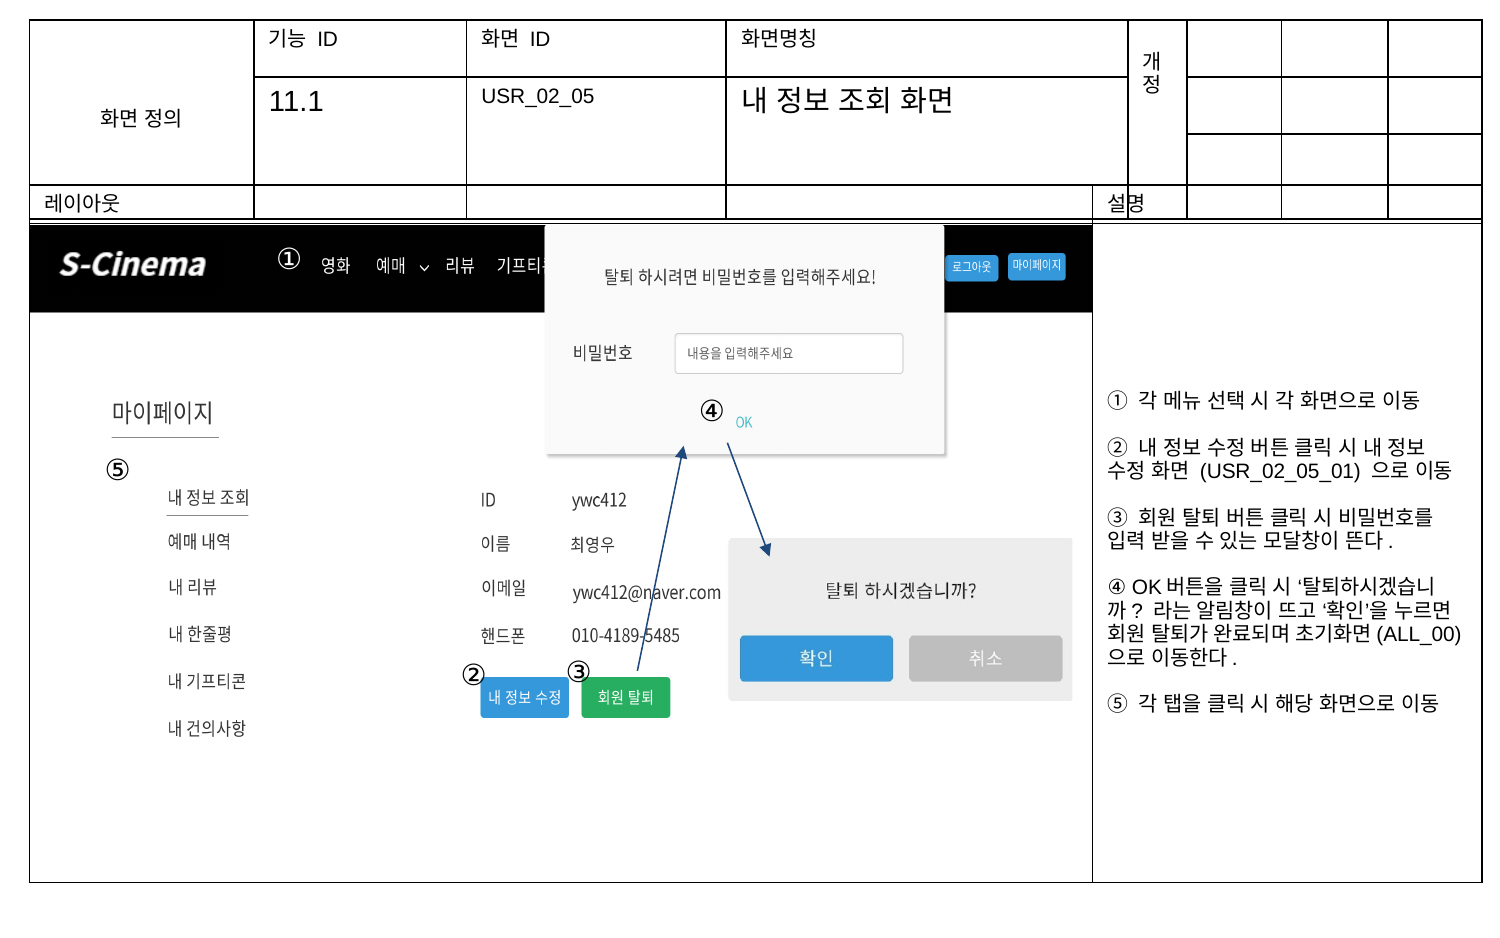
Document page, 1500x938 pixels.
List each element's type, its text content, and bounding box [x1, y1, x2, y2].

table_header [1282, 21, 1387, 76]
table_header 개정 [1129, 21, 1186, 184]
table_header 설명 [1093, 186, 1481, 223]
table_cell [1188, 78, 1281, 133]
table_header 화면명칭 [727, 21, 1127, 76]
table_header 레이아웃 [30, 186, 1092, 223]
picture [29, 224, 1093, 885]
table_cell [1282, 78, 1387, 133]
table_cell [1389, 135, 1481, 184]
table_cell ① 각 메뉴 선택 시 각 화면으로 이동 ② 내 정보 수정 버튼 클릭 시 내 정보 수정 화면 (USR_02_05_01) 으로 이동 ③ 회원 탈퇴 버튼 클릭 시 비밀번호를 입력 받을 수 있는 모달창이 뜬다. ④ OK버튼을 클릭 시 ‘탈퇴하시겠습니까? 라는 알림창이 뜨고 ‘확인’을 누르면 회원 탈퇴가 완료되며 초기화면(ALL_00)으로 이동한다. ⑤ 각 탭을 클릭 시 해당 화면으로 이동 [1093, 224, 1481, 882]
table_header 기능 ID [255, 21, 466, 76]
table_header 화면 정의 [30, 21, 253, 184]
table_header [1389, 21, 1481, 76]
table_cell [1389, 78, 1481, 133]
table_cell USR_02_05 [467, 78, 725, 184]
table_header [1188, 21, 1281, 76]
table_cell 내 정보 조회 화면 [727, 78, 1127, 184]
table_header 화면 ID [467, 21, 725, 76]
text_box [727, 442, 770, 557]
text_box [637, 445, 684, 672]
table_cell 11.1 [255, 78, 466, 184]
table_cell [1188, 135, 1281, 184]
table_cell [1282, 135, 1387, 184]
